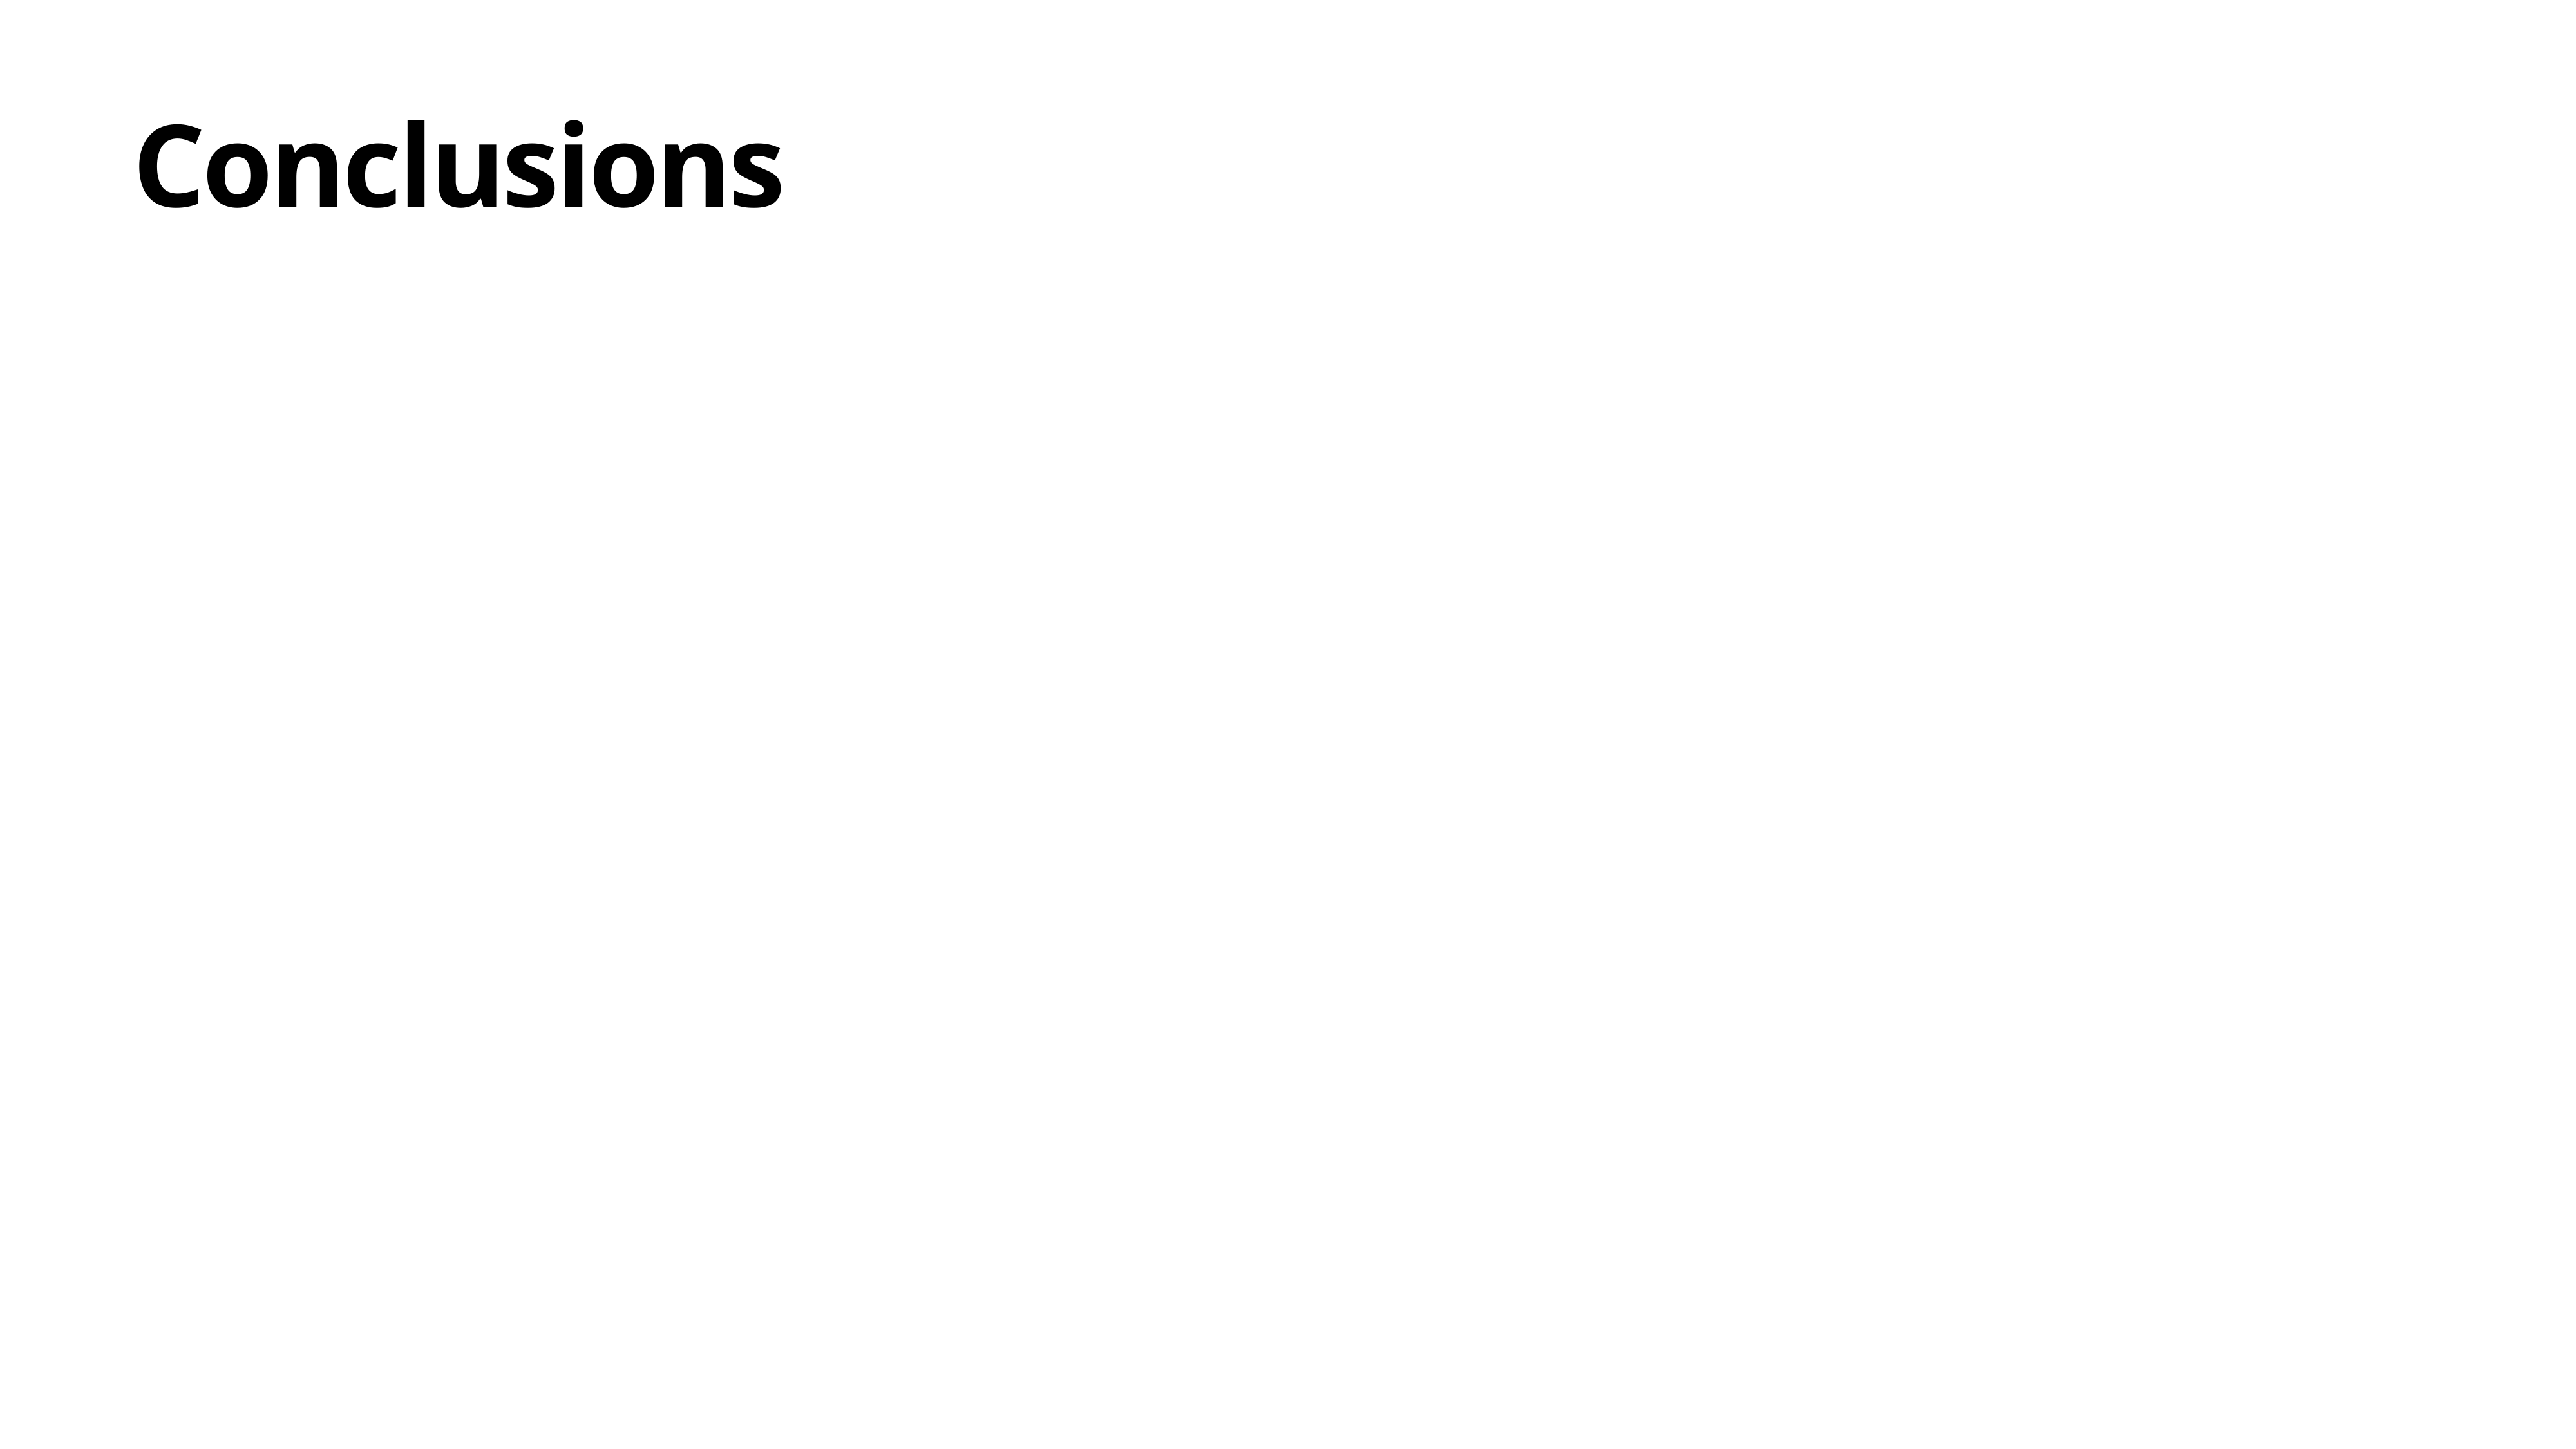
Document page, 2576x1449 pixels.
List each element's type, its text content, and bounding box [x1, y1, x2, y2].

title Conclusions [127, 113, 2449, 266]
